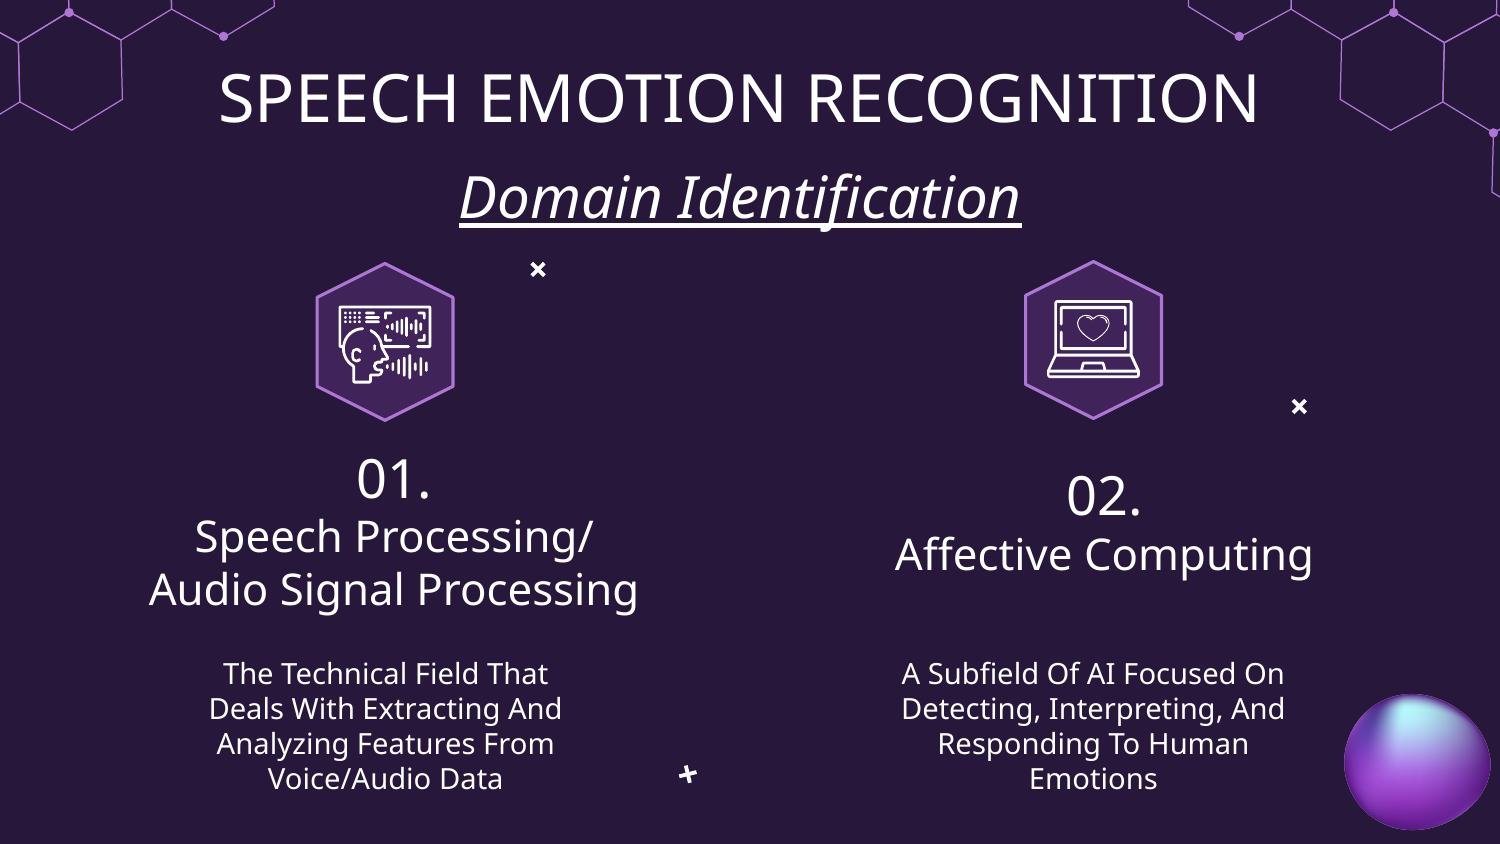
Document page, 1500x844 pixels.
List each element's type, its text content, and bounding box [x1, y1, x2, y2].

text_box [1025, 261, 1162, 419]
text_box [681, 767, 695, 781]
text_box A Subfield Of AI Focused On Detecting, Interpreting, And Responding To Human Emotions [869, 640, 1318, 788]
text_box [316, 263, 454, 421]
text_box 01. Speech Processing/ Audio Signal Processing [79, 445, 709, 629]
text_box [1292, 399, 1306, 413]
title SPEECH EMOTION RECOGNITION Domain Identification [108, 40, 1373, 225]
text_box The Technical Field That Deals With Extracting And Analyzing Features From Voice/Audio Data [170, 640, 602, 788]
picture [1323, 673, 1500, 844]
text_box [531, 262, 545, 276]
text_box 02. Affective Computing [790, 460, 1420, 595]
